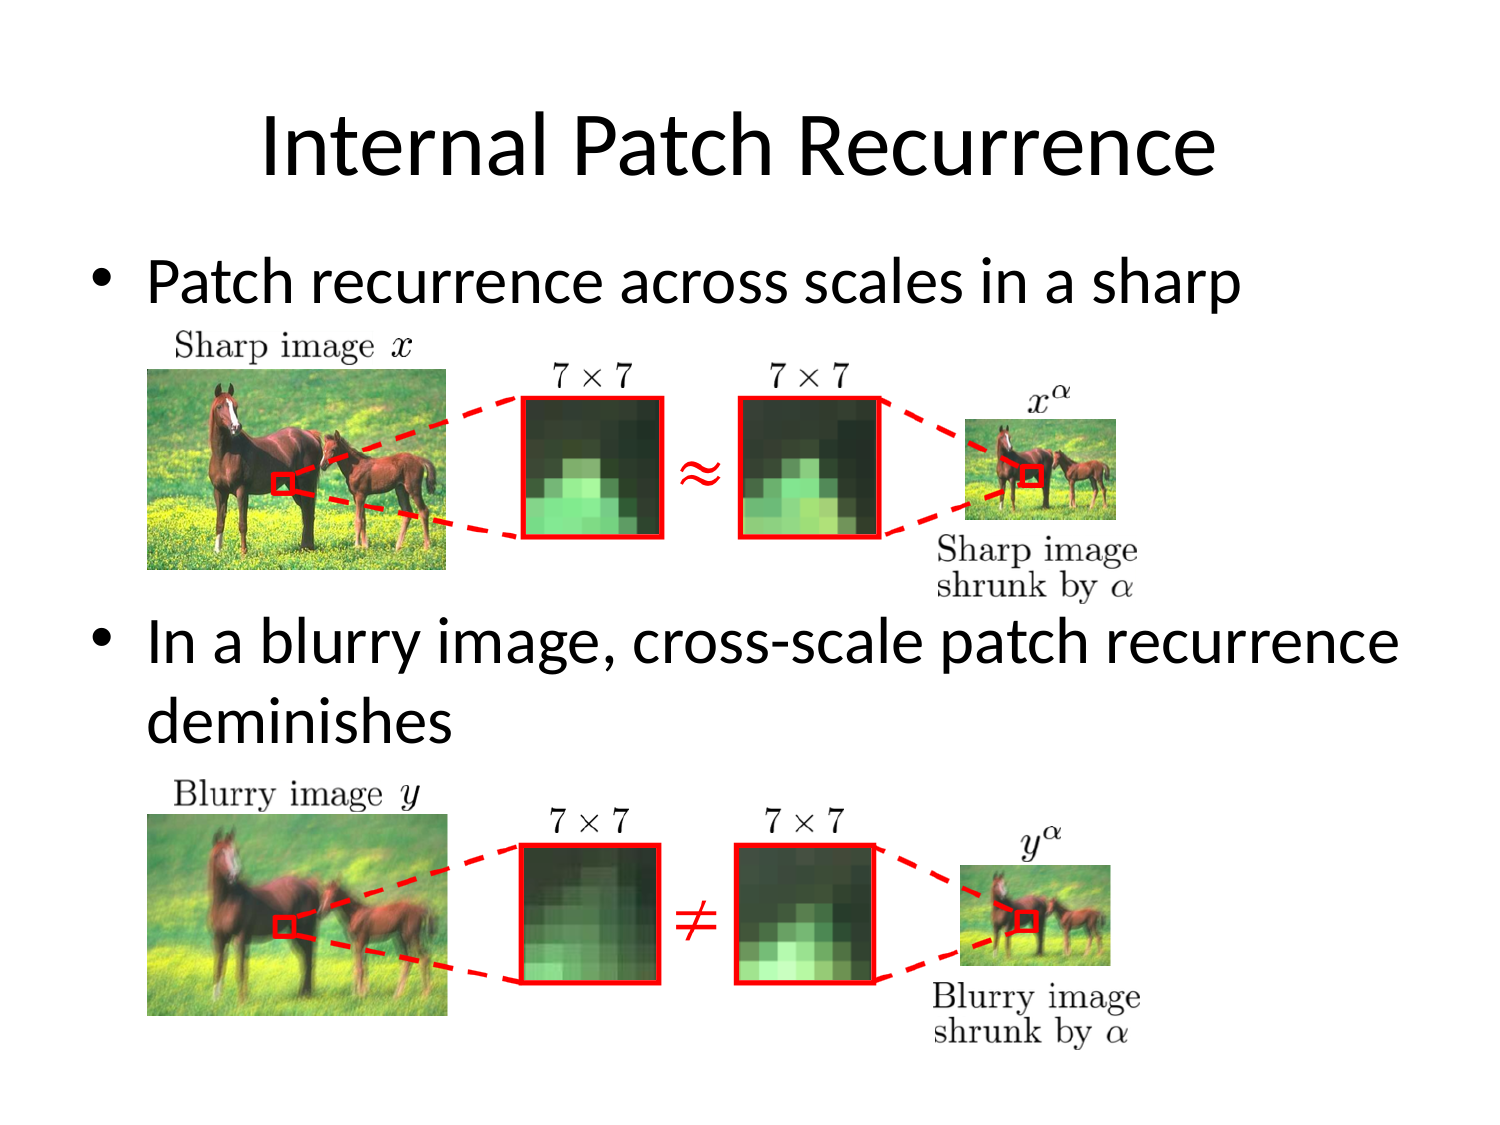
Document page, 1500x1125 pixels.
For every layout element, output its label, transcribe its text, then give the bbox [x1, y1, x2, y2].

list Patch recurrence across scales in a sharp image In a blurry image, cross-scale patch recurrence deminishes [75, 229, 1425, 972]
title Internal Patch Recurrence [75, 45, 1425, 229]
picture [135, 317, 1150, 613]
picture [135, 765, 1150, 1059]
